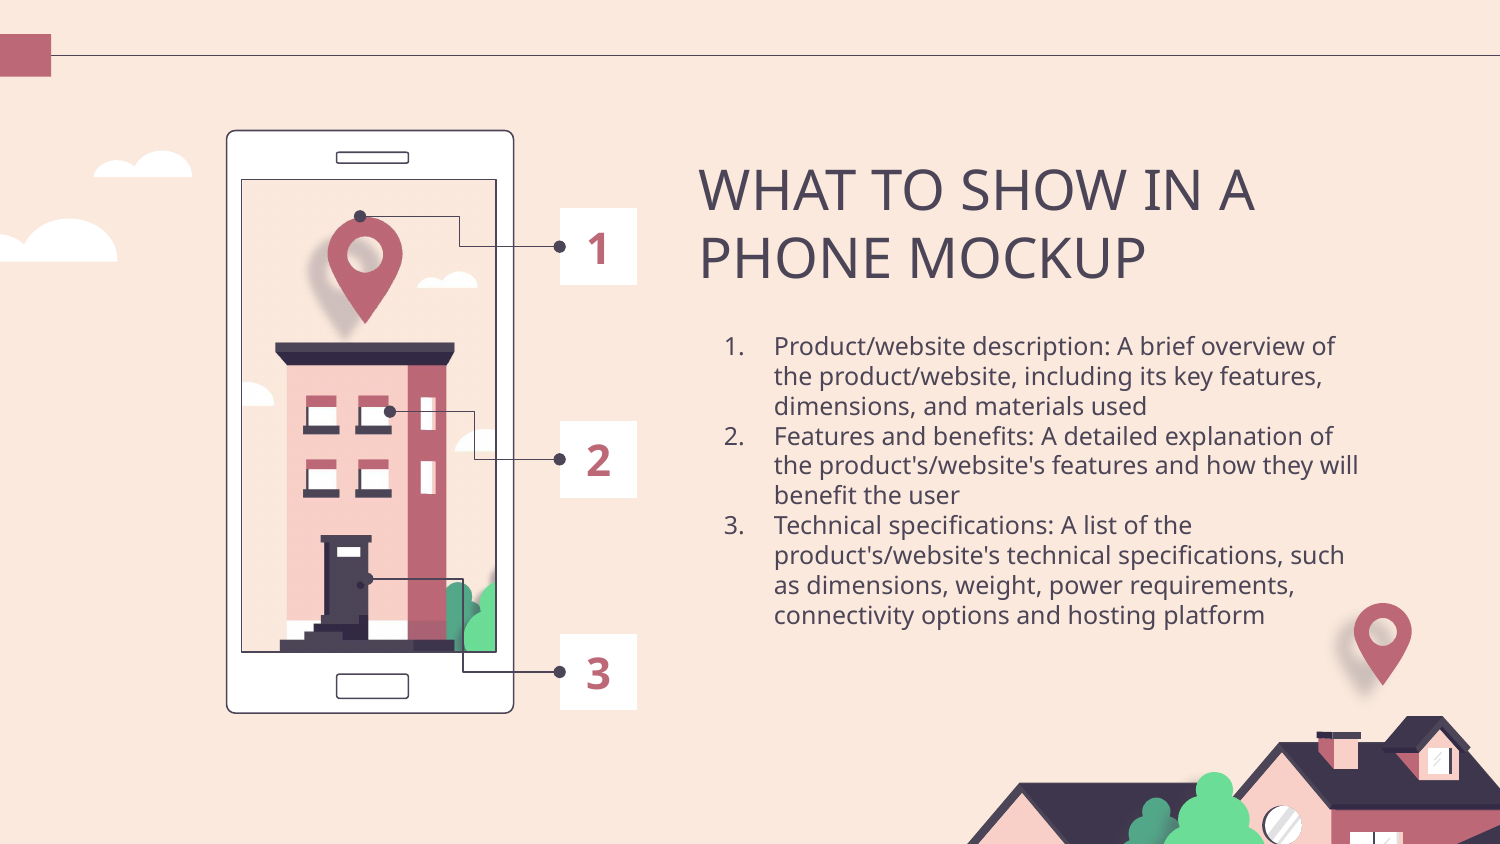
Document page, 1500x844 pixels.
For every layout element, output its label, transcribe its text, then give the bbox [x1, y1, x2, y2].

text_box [367, 578, 560, 673]
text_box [226, 130, 514, 714]
title WHAT TO SHOW IN A PHONE MOCKUP [683, 139, 1383, 341]
text_box 2 [559, 420, 638, 499]
text_box 3 [559, 632, 638, 712]
text_box 1 [559, 207, 638, 286]
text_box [359, 216, 560, 247]
subtitle Product/website description: A brief overview of the product/website, including its key features, dimensions, and materials used Features and benefits: A detailed explanation of the product's/website's features and how they will benefit the user Technical specifications: A list of the product's/website's technical specifications, such as dimensions, weight, power requirements, connectivity options and hosting platform [683, 341, 1383, 675]
picture [242, 179, 496, 652]
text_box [389, 411, 560, 460]
